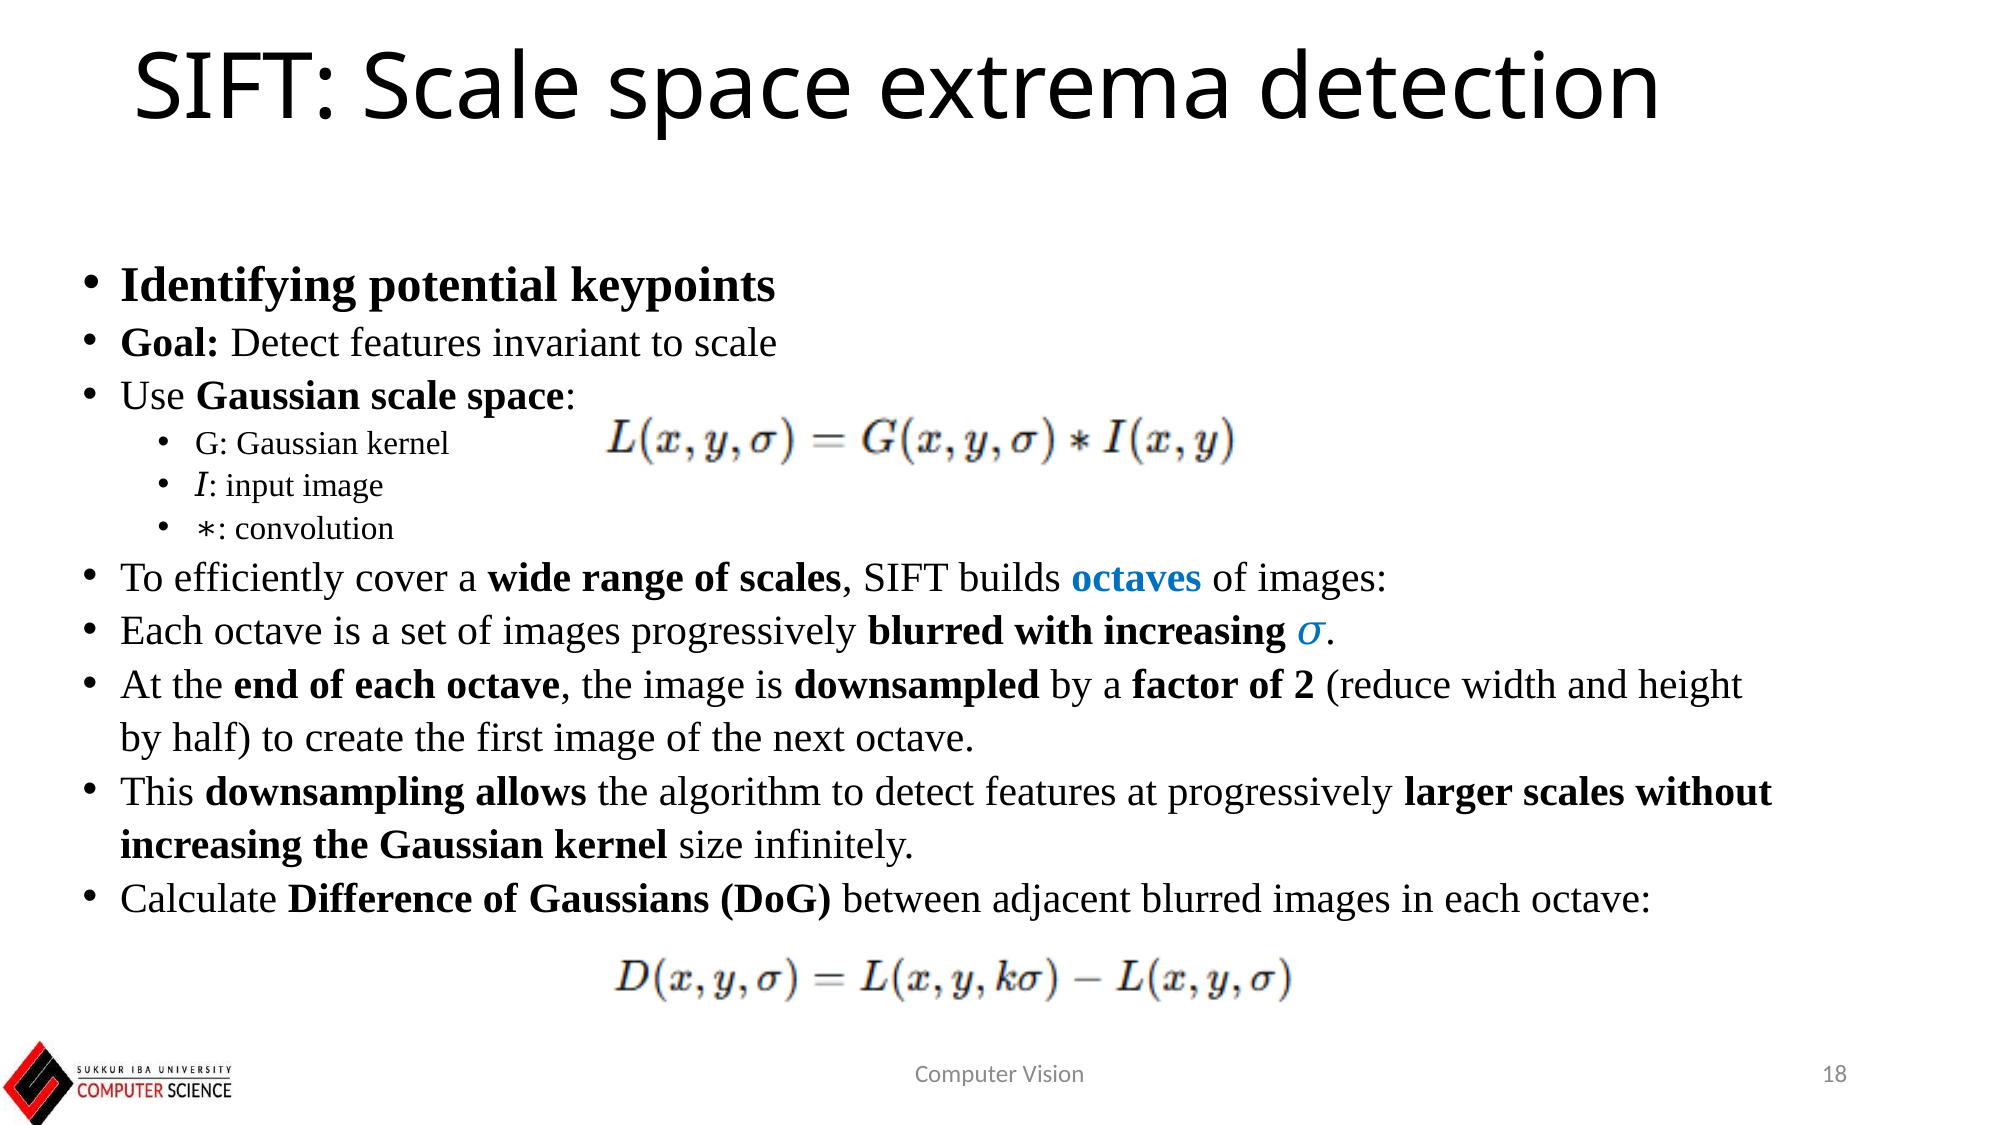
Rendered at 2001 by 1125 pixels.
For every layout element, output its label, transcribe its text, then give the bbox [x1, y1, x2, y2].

picture [1, 1040, 233, 1125]
footer Computer Vision [662, 1042, 1338, 1103]
picture [600, 938, 1319, 1030]
list Identifying potential keypoints Goal: Detect features invariant to scale Use Gaussian scale space: G: Gaussian kernel 𝐼: input image ∗: convolution To efficiently cover a wide range of scales, SIFT builds octaves of images: Each octave is a set of images progressively blurred with increasing 𝜎. At the end of each octave, the image is downsampled by a factor of 2 (reduce width and height by half) to create the first image of the next octave. This downsampling allows the algorithm to detect features at progressively larger scales without increasing the Gaussian kernel size infinitely. Calculate Difference of Gaussians (DoG) between adjacent blurred images in each octave: [67, 239, 1793, 954]
slide_number 18 [1412, 1042, 1863, 1103]
title SIFT: Scale space extrema detection [0, 0, 2000, 178]
picture [600, 408, 1260, 468]
